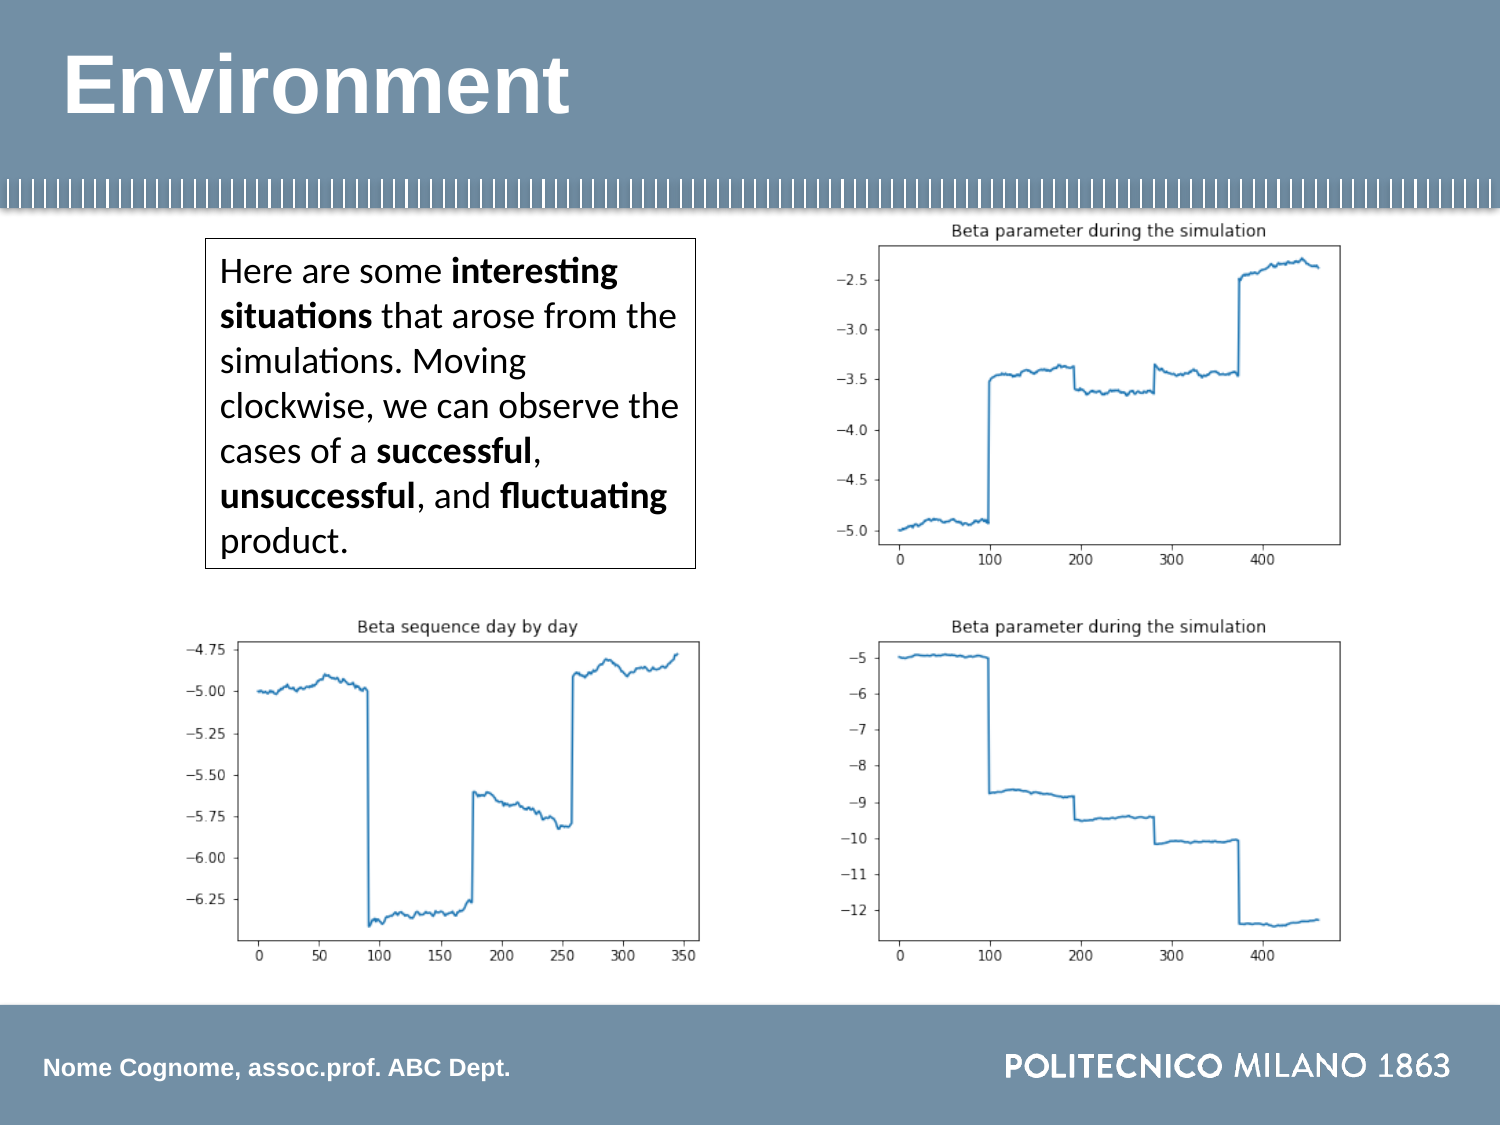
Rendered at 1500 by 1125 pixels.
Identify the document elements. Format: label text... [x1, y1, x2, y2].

title Environment [47, 22, 1455, 161]
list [804, 197, 1400, 593]
picture [163, 593, 758, 990]
picture [999, 1041, 1456, 1089]
picture [804, 593, 1400, 991]
text_box Here are some interesting situations that arose from the simulations. Moving clockwise, we can observe the cases of a successful, unsuccessful, and fluctuating product. [205, 238, 696, 569]
